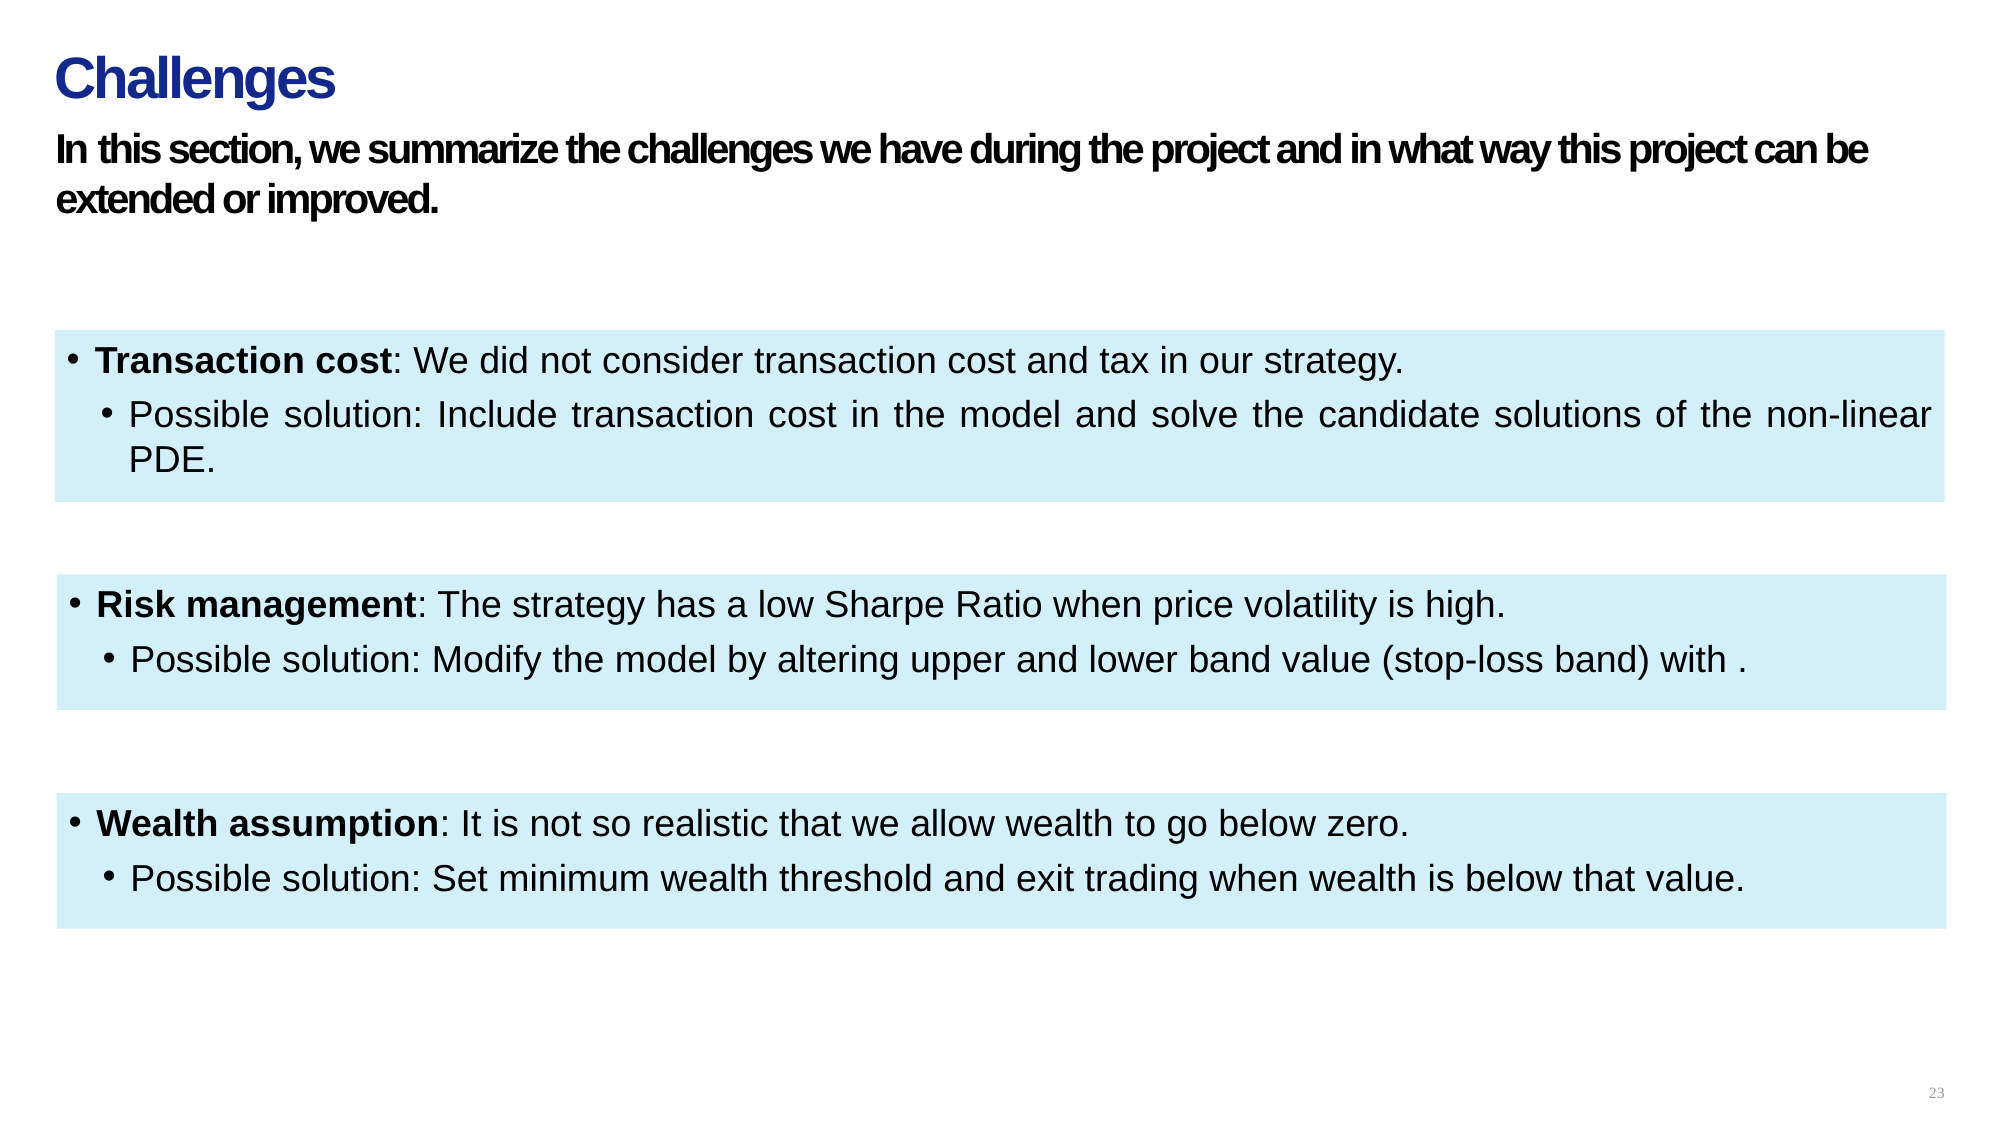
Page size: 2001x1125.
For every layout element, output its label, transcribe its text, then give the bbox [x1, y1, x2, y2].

title In this section, we summarize the challenges we have during the project and in what way this project can be extended or improved. [55, 121, 1946, 231]
text_box Wealth assumption: It is not so realistic that we allow wealth to go below zero. Possible solution: Set minimum wealth threshold and exit trading when wealth is below that value. [56, 793, 1947, 929]
list Challenges [54, 48, 1946, 102]
list Transaction cost: We did not consider transaction cost and tax in our strategy. Possible solution: Include transaction cost in the model and solve the candidate solutions of the non-linear PDE. [54, 329, 1945, 502]
